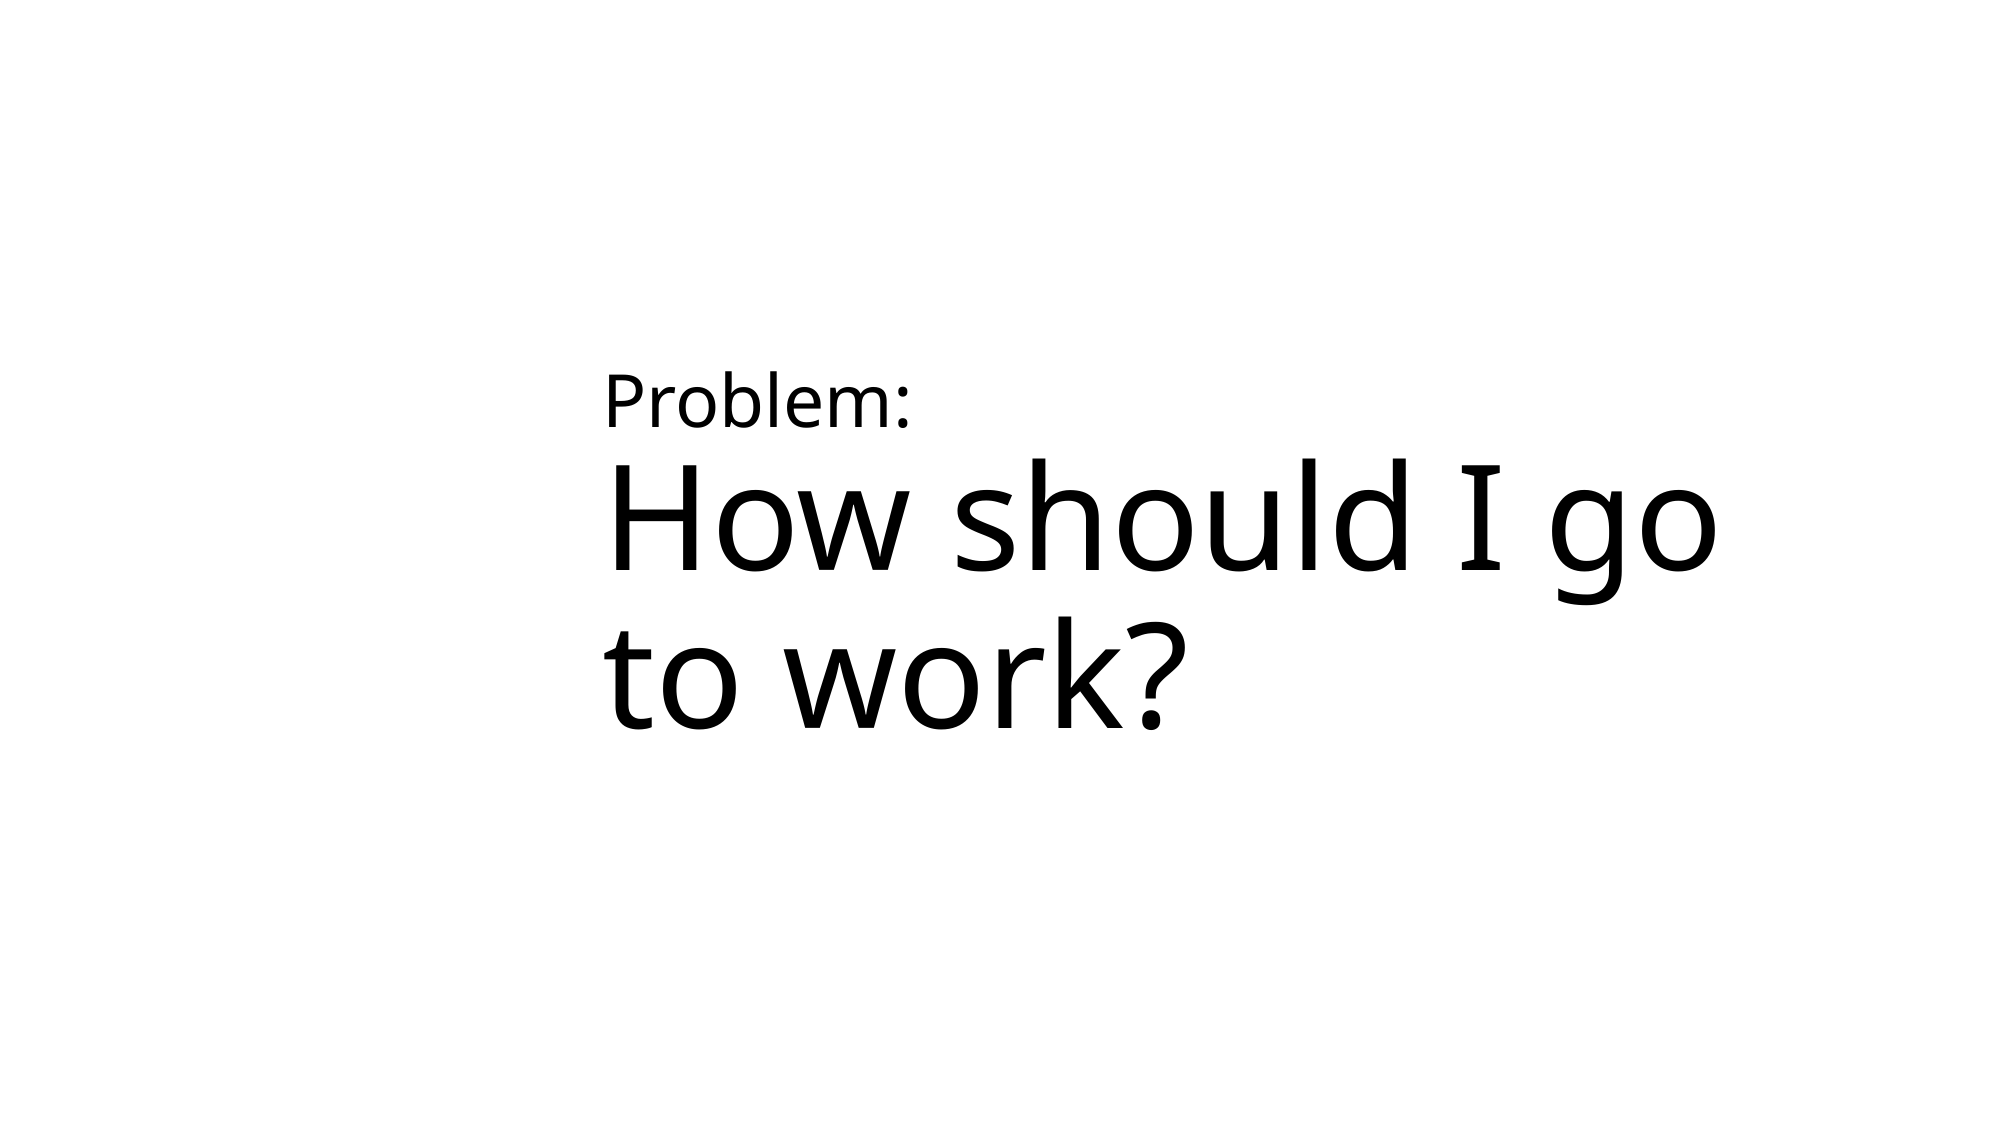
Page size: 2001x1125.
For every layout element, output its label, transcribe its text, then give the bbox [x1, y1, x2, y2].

title Problem: How should I go to work? [587, 356, 1767, 769]
